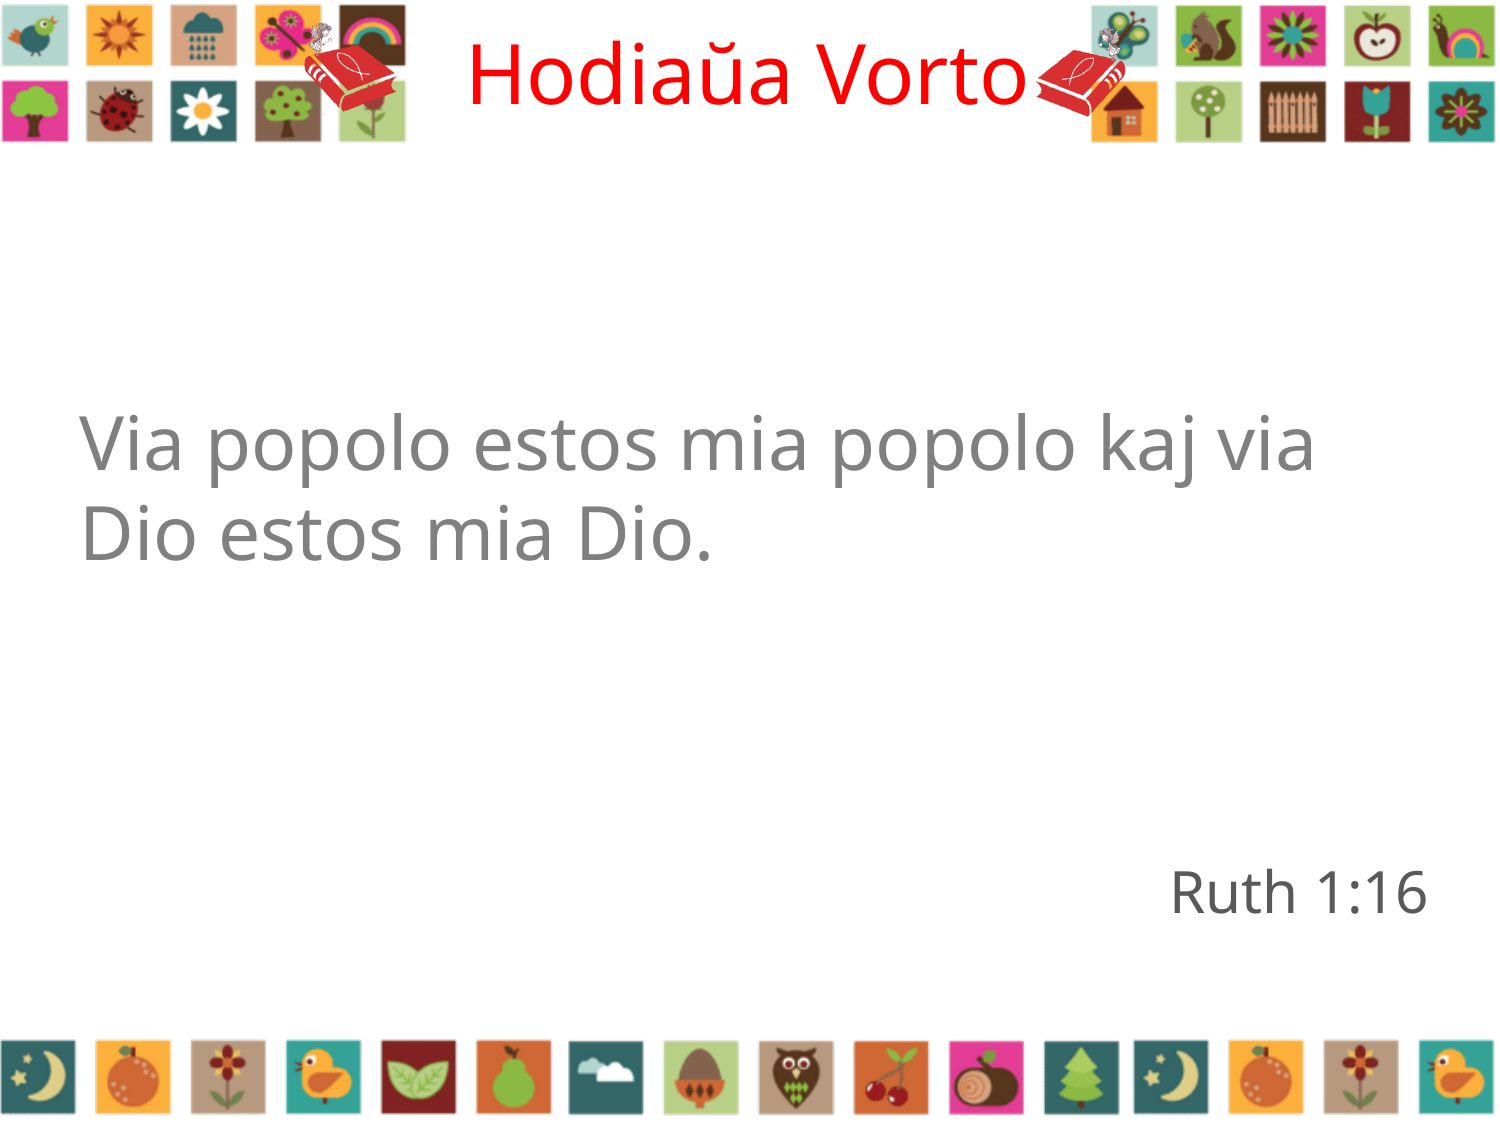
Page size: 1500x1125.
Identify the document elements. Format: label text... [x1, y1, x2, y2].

picture [1003, 3, 1500, 150]
text_box Hodiaŭa Vorto [425, 13, 1077, 129]
text_box Via popolo estos mia popolo kaj via Dio estos mia Dio. [64, 387, 1412, 583]
picture [0, 3, 430, 150]
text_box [0, 1028, 1500, 1118]
text_box Ruth 1:16 [812, 848, 1444, 933]
